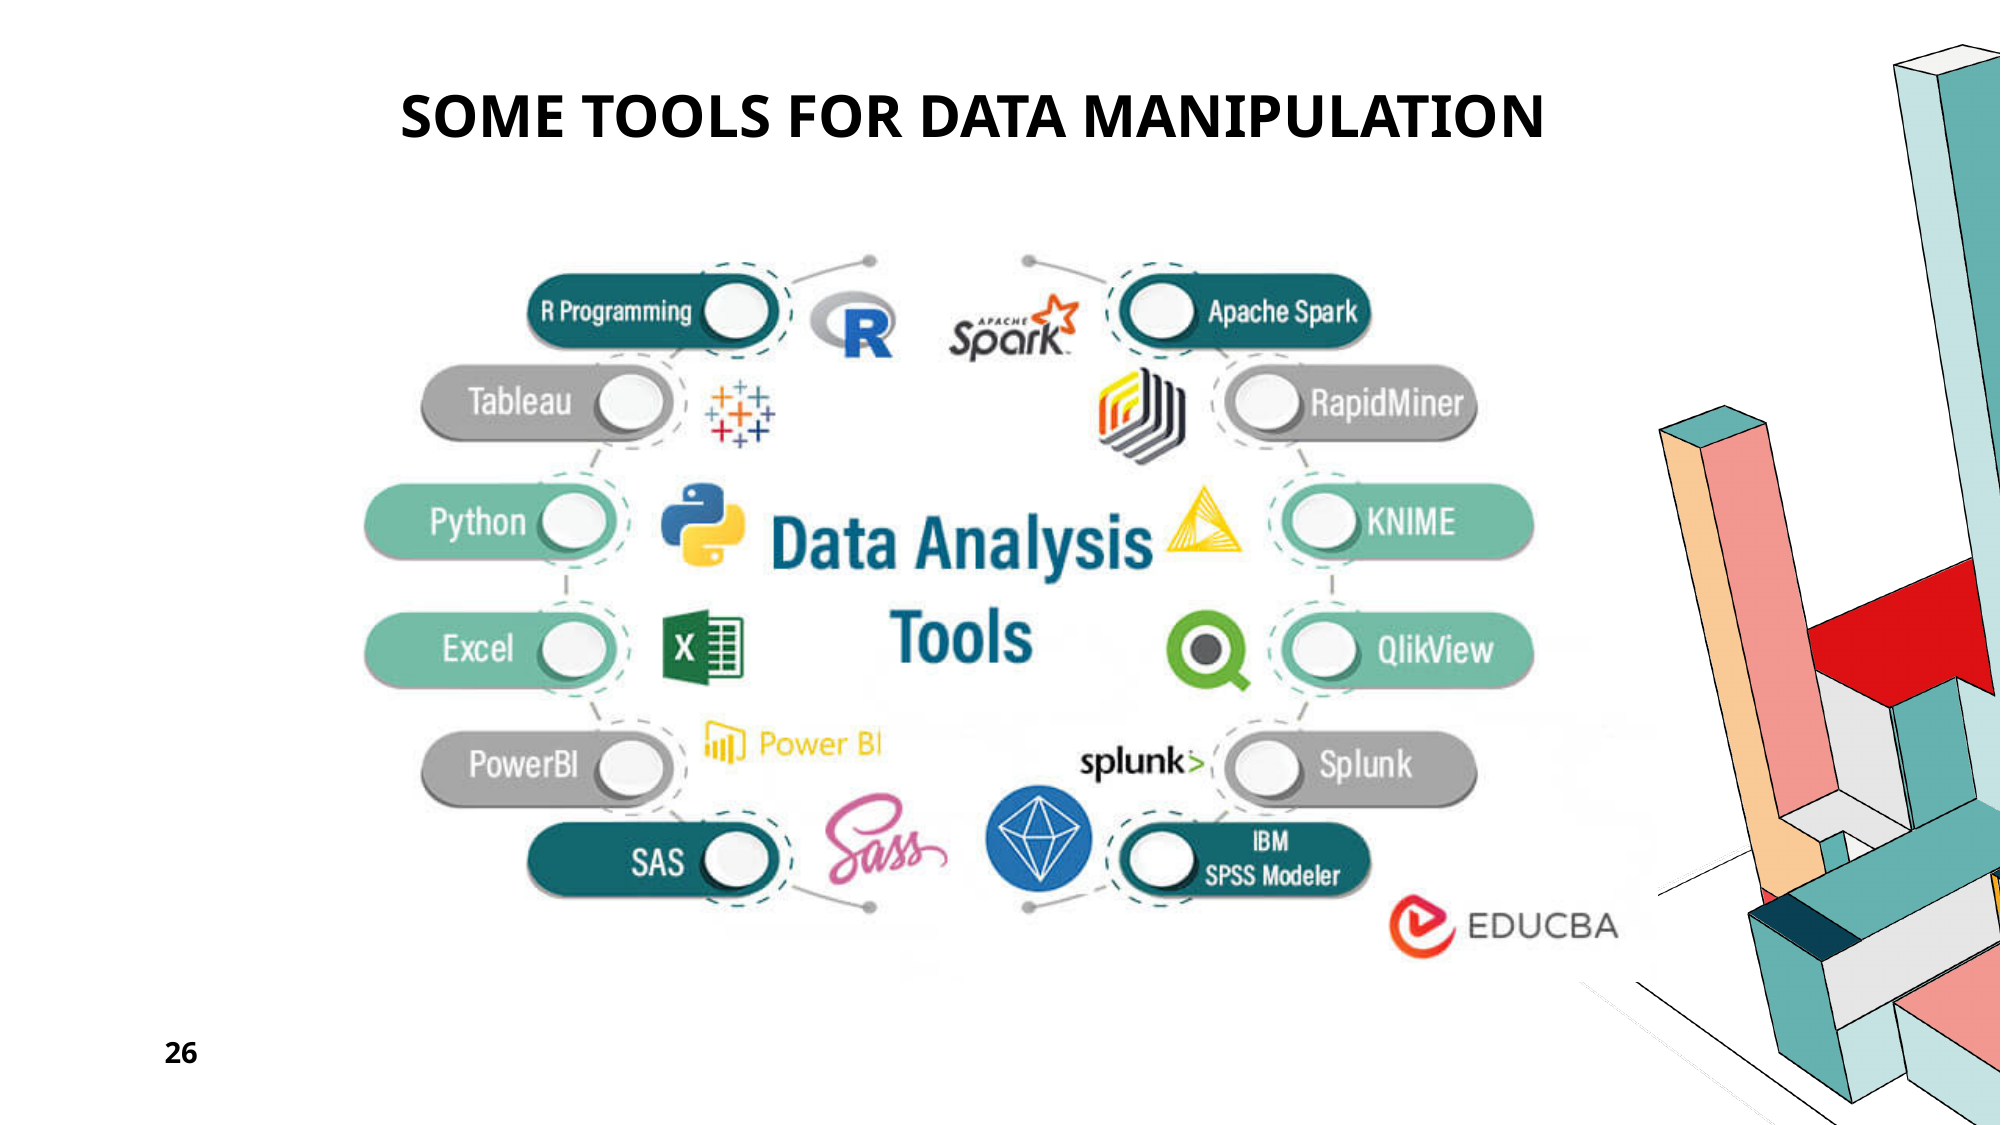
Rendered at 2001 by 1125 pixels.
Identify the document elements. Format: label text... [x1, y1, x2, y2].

picture [250, 43, 2000, 1125]
title Some Tools for Data Manipulation [68, 77, 1879, 159]
slide_number 26 [149, 1024, 588, 1085]
